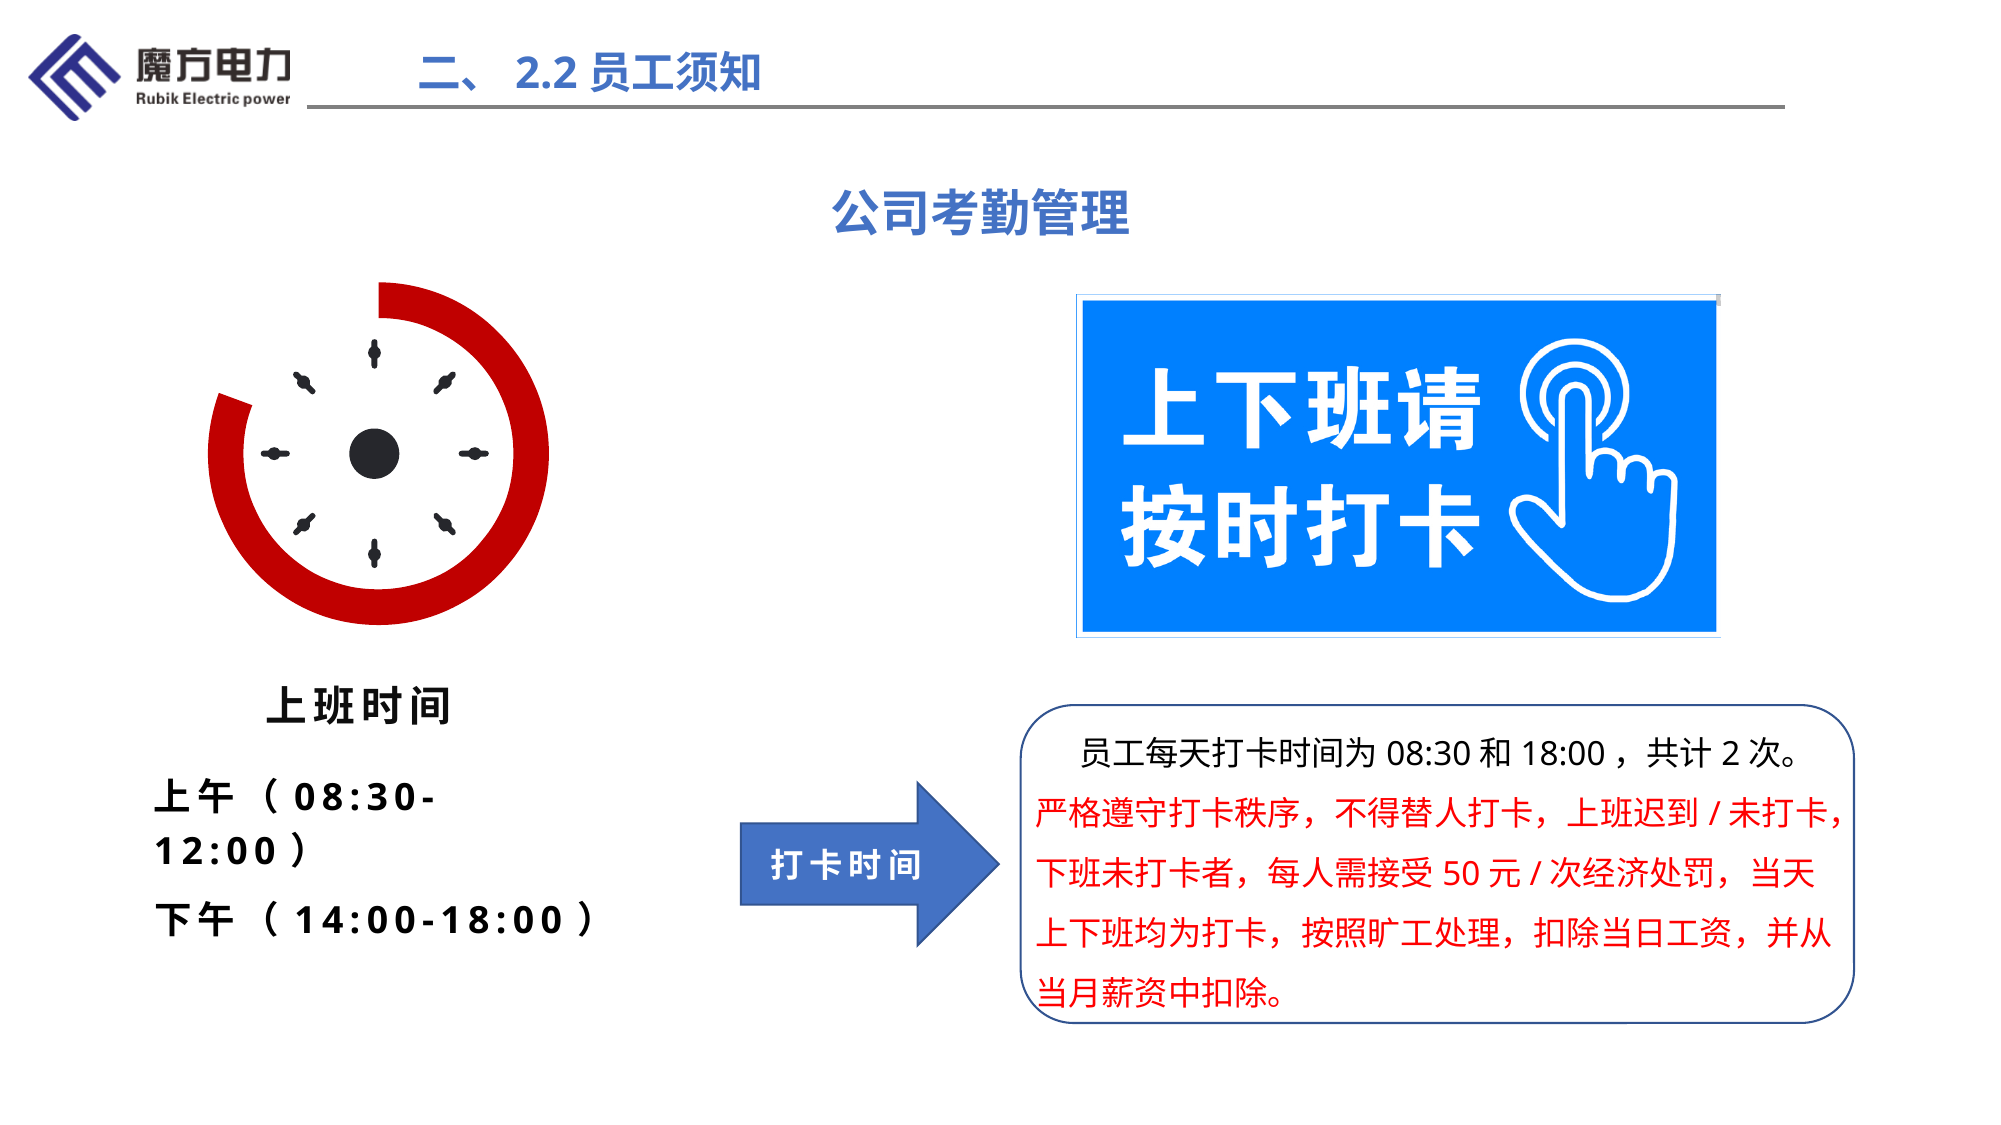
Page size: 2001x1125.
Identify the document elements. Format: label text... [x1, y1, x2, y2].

text_box [739, 780, 1001, 948]
text_box [1019, 704, 1856, 1025]
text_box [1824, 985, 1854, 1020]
text_box 公司考勤管理 [815, 174, 1185, 250]
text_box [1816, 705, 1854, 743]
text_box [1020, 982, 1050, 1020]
text_box 二、2.2员工须知 [347, 39, 833, 103]
picture [28, 34, 290, 121]
text_box 下午（14:00-18:00） [139, 888, 631, 949]
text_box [139, 282, 616, 827]
picture [1076, 294, 1721, 638]
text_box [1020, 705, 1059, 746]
text_box 打卡时间 [755, 836, 937, 892]
